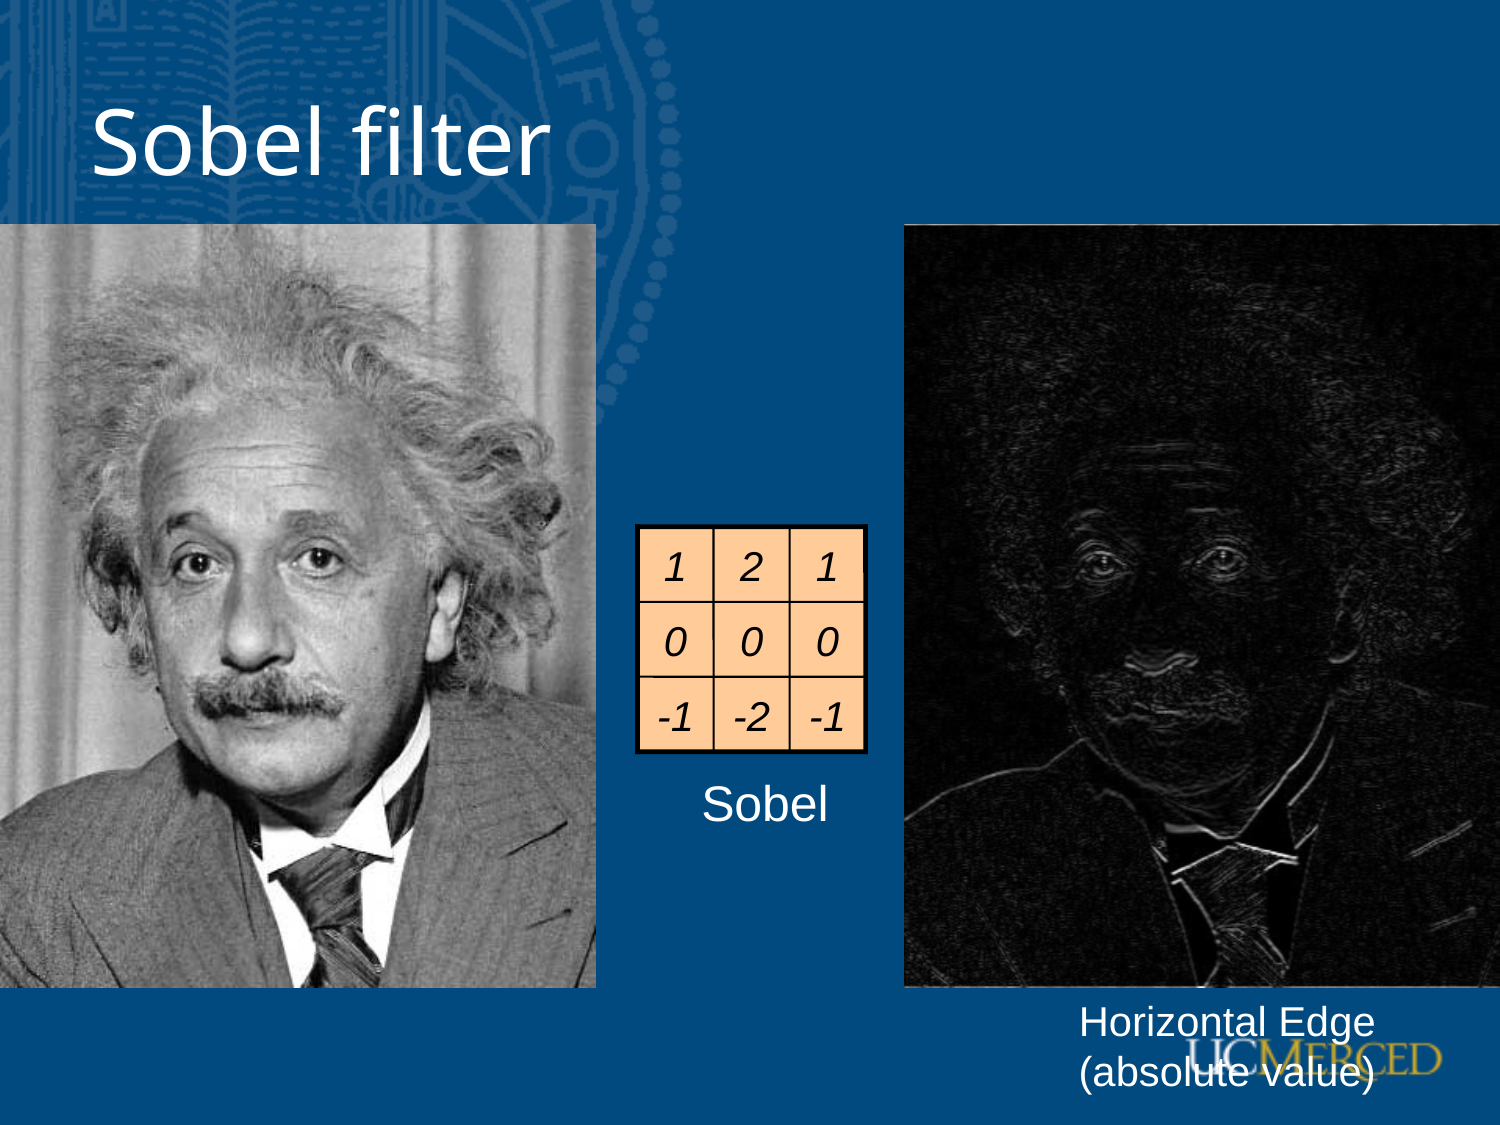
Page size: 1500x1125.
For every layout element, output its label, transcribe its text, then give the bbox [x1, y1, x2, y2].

picture [0, 0, 1500, 1125]
title Sobel filter [75, 45, 1425, 233]
text_box Horizontal Edge (absolute value) [1063, 996, 1391, 1103]
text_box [637, 526, 866, 752]
text_box Sobel [686, 764, 844, 839]
